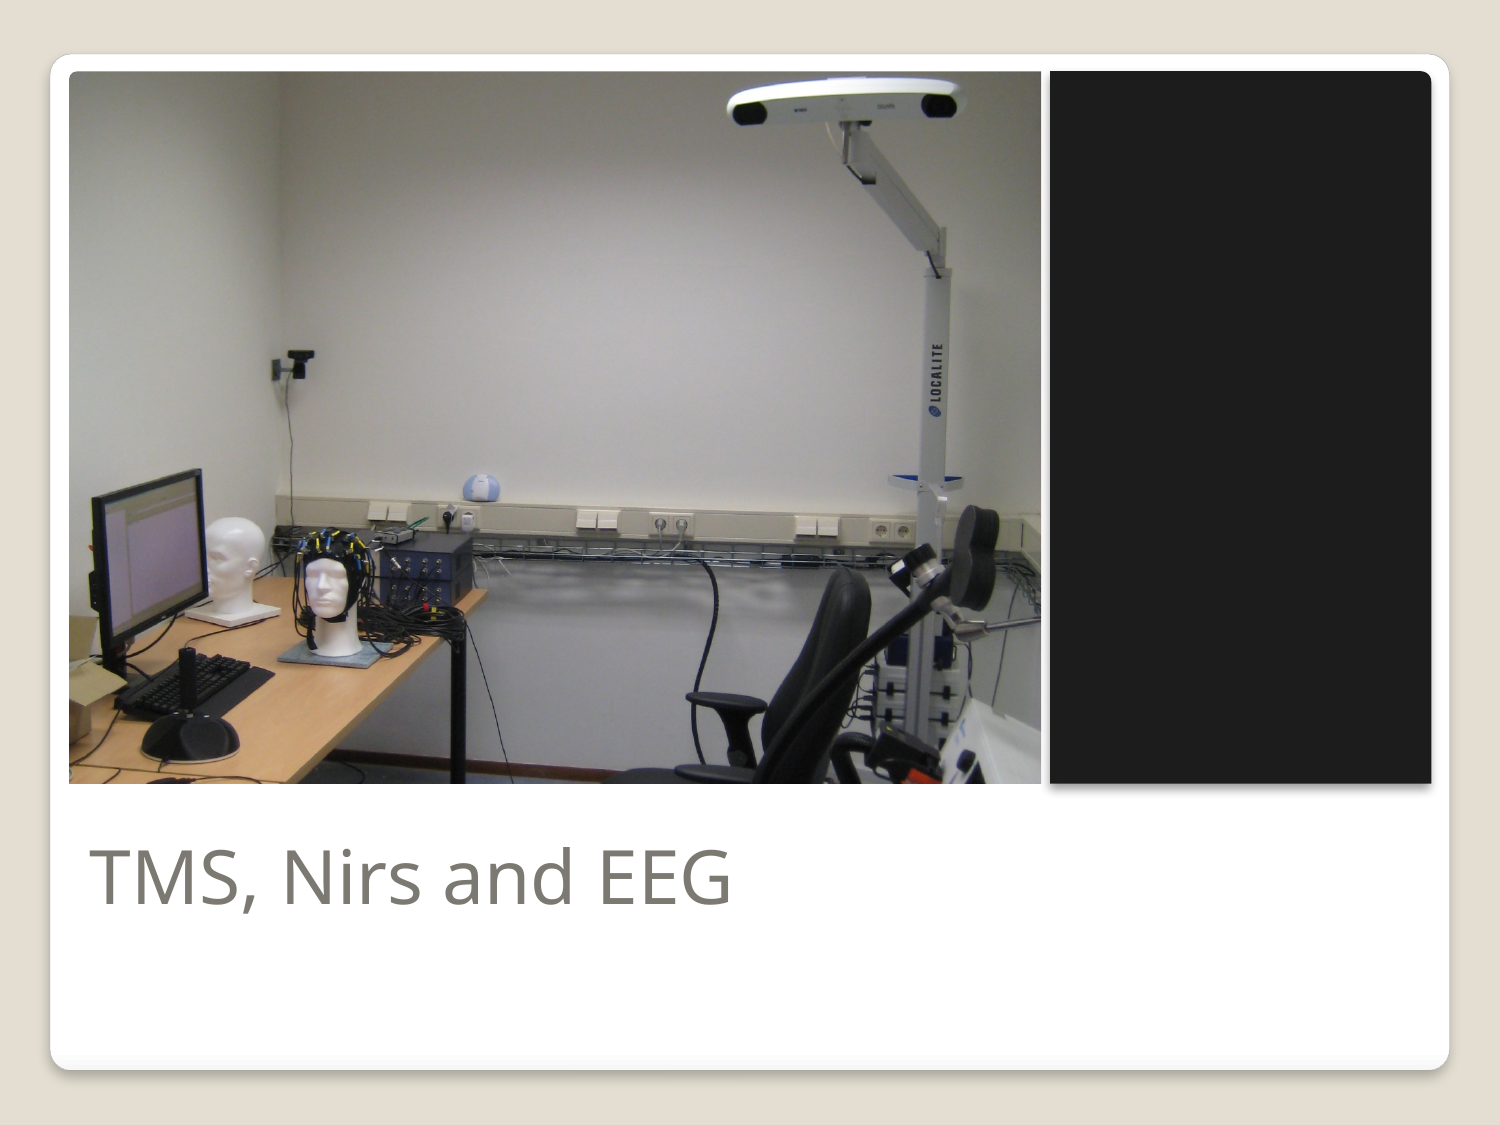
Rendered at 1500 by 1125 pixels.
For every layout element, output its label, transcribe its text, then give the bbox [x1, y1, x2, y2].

title TMS, Nirs and EEG [75, 822, 1425, 995]
picture [68, 71, 1042, 785]
